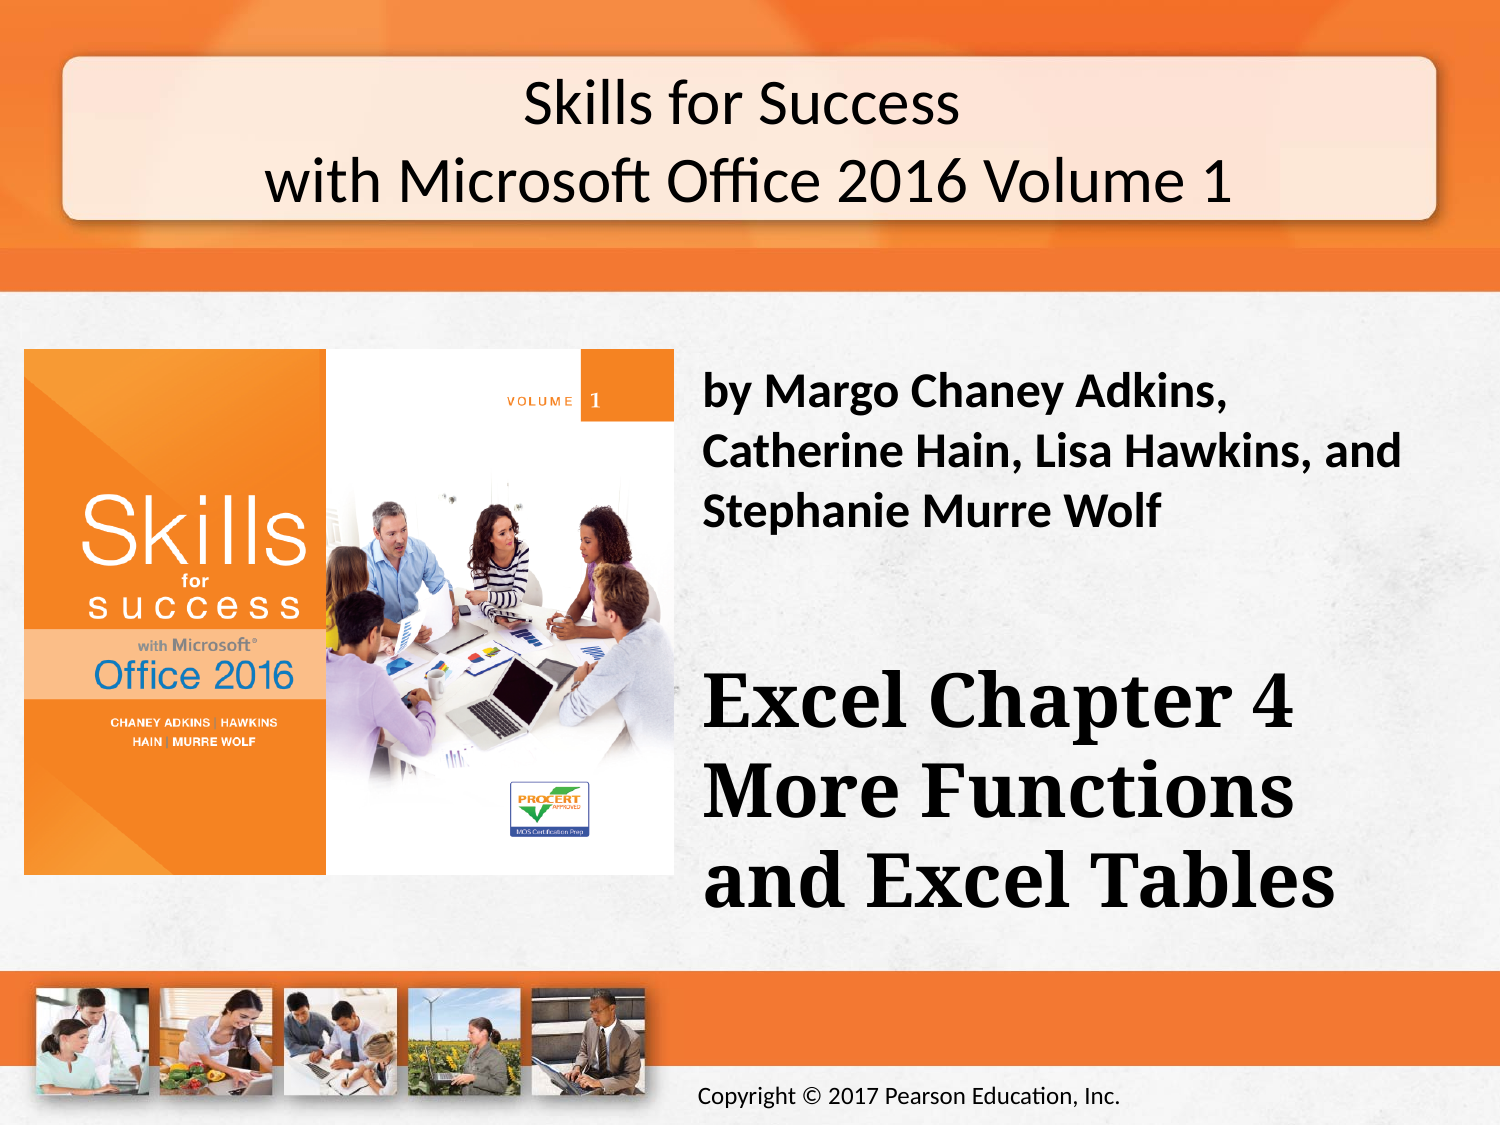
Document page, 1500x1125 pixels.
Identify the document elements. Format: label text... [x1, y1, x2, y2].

footer Copyright © 2017 Pearson Education, Inc. [650, 1065, 1175, 1125]
picture [0, 0, 1500, 1125]
text_box by Margo Chaney Adkins, Catherine Hain, Lisa Hawkins, and Stephanie Murre Wolf Excel Chapter 4 More Functions and Excel Tables [687, 350, 1450, 930]
title Skills for Success with Microsoft Office 2016 Volume 1 [62, 50, 1438, 225]
